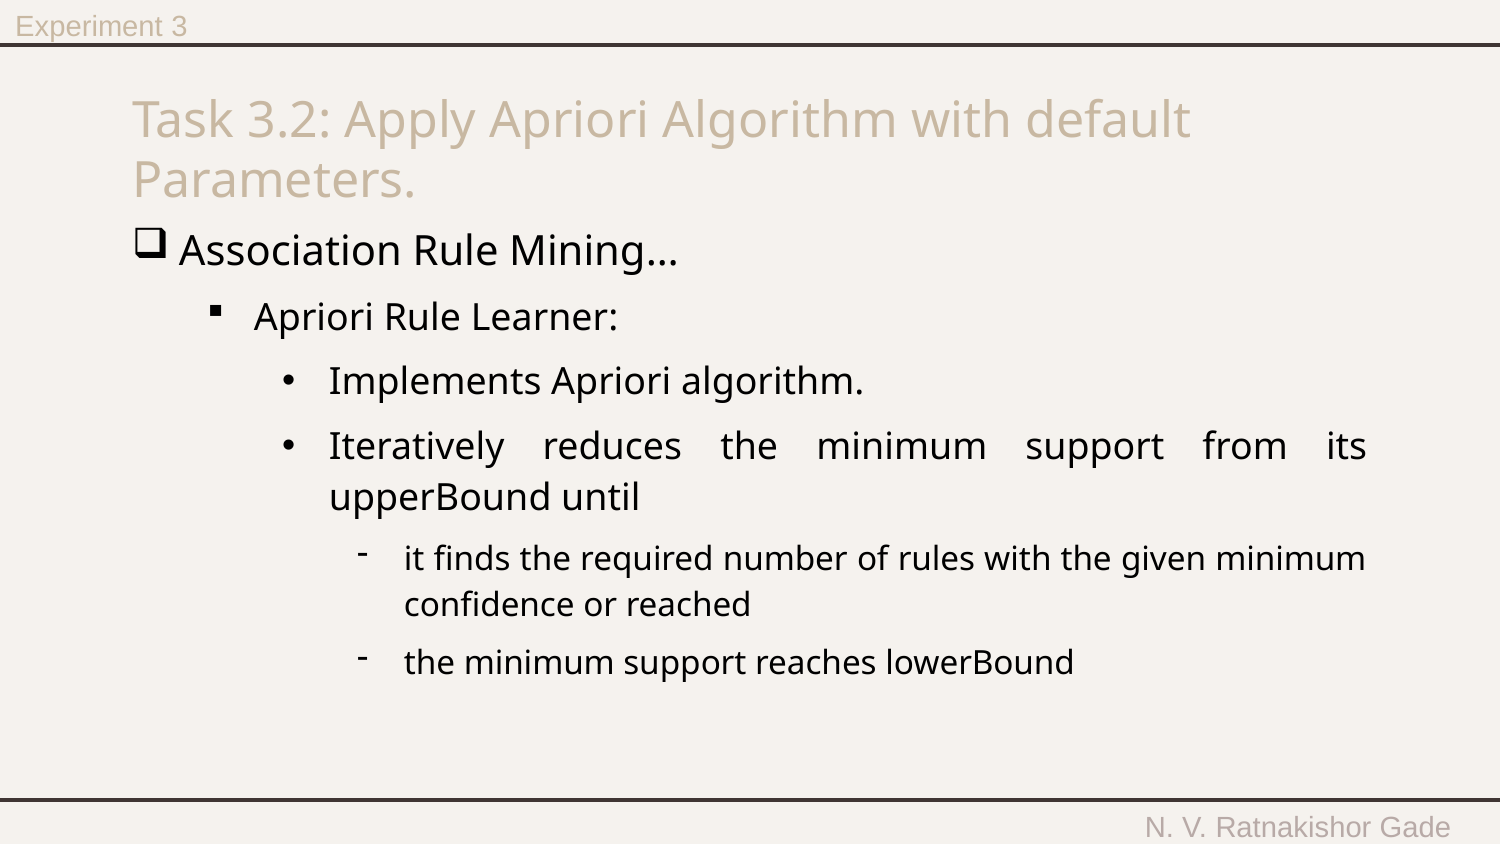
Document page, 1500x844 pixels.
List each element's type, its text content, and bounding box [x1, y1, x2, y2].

list Association Rule Mining… Apriori Rule Learner: Implements Apriori algorithm. Iteratively reduces the minimum support from its upperBound until it finds the required number of rules with the given minimum confidence or reached the minimum support reaches lowerBound [116, 208, 1383, 750]
title Task 3.2: Apply Apriori Algorithm with default Parameters. [116, 72, 1424, 167]
text_box Experiment 3 [0, 0, 203, 50]
